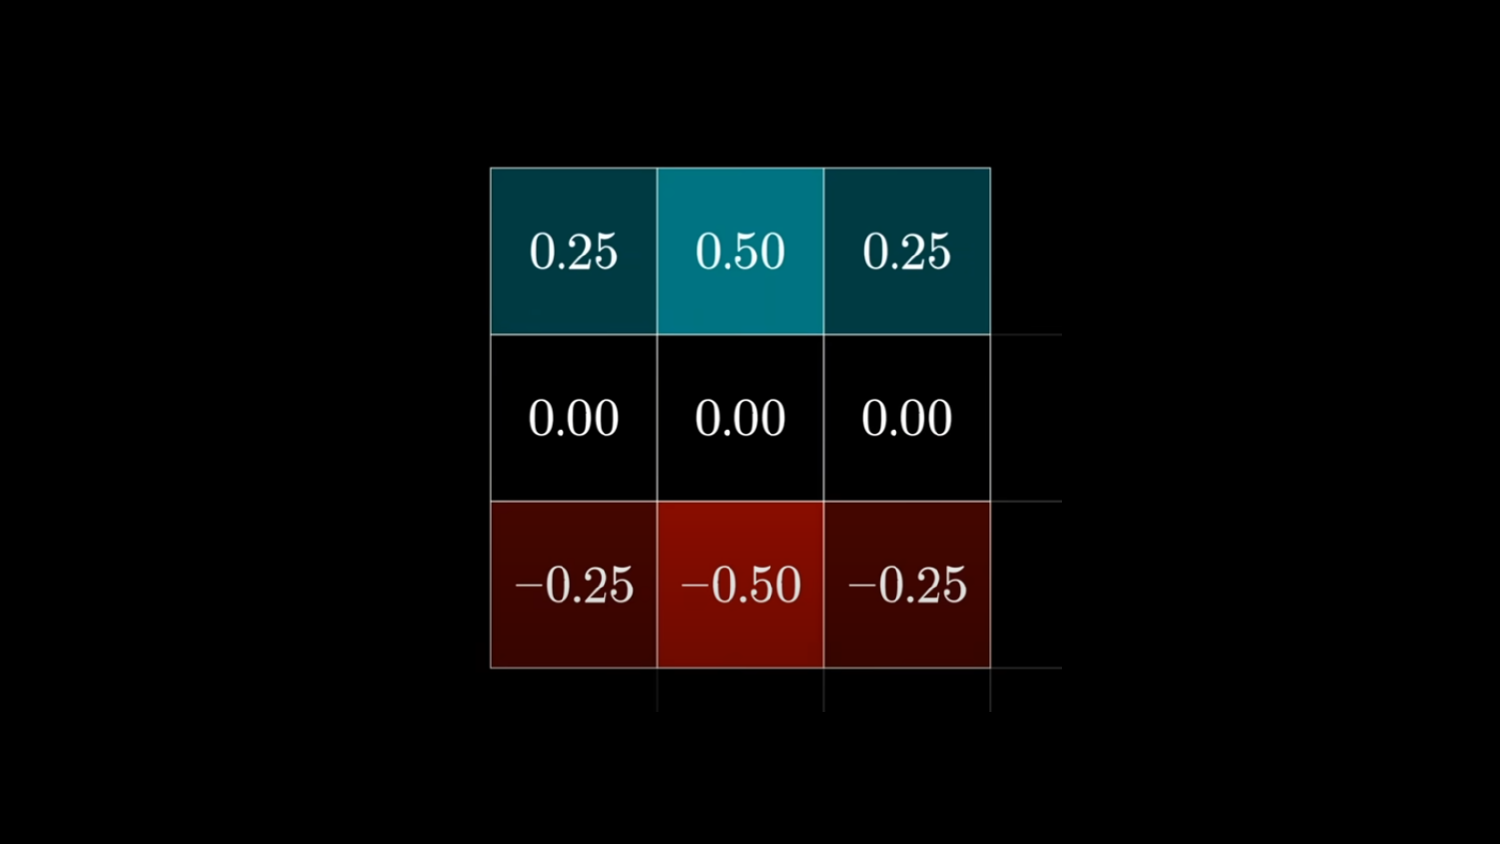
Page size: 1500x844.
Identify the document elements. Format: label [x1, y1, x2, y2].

picture [438, 131, 1062, 713]
